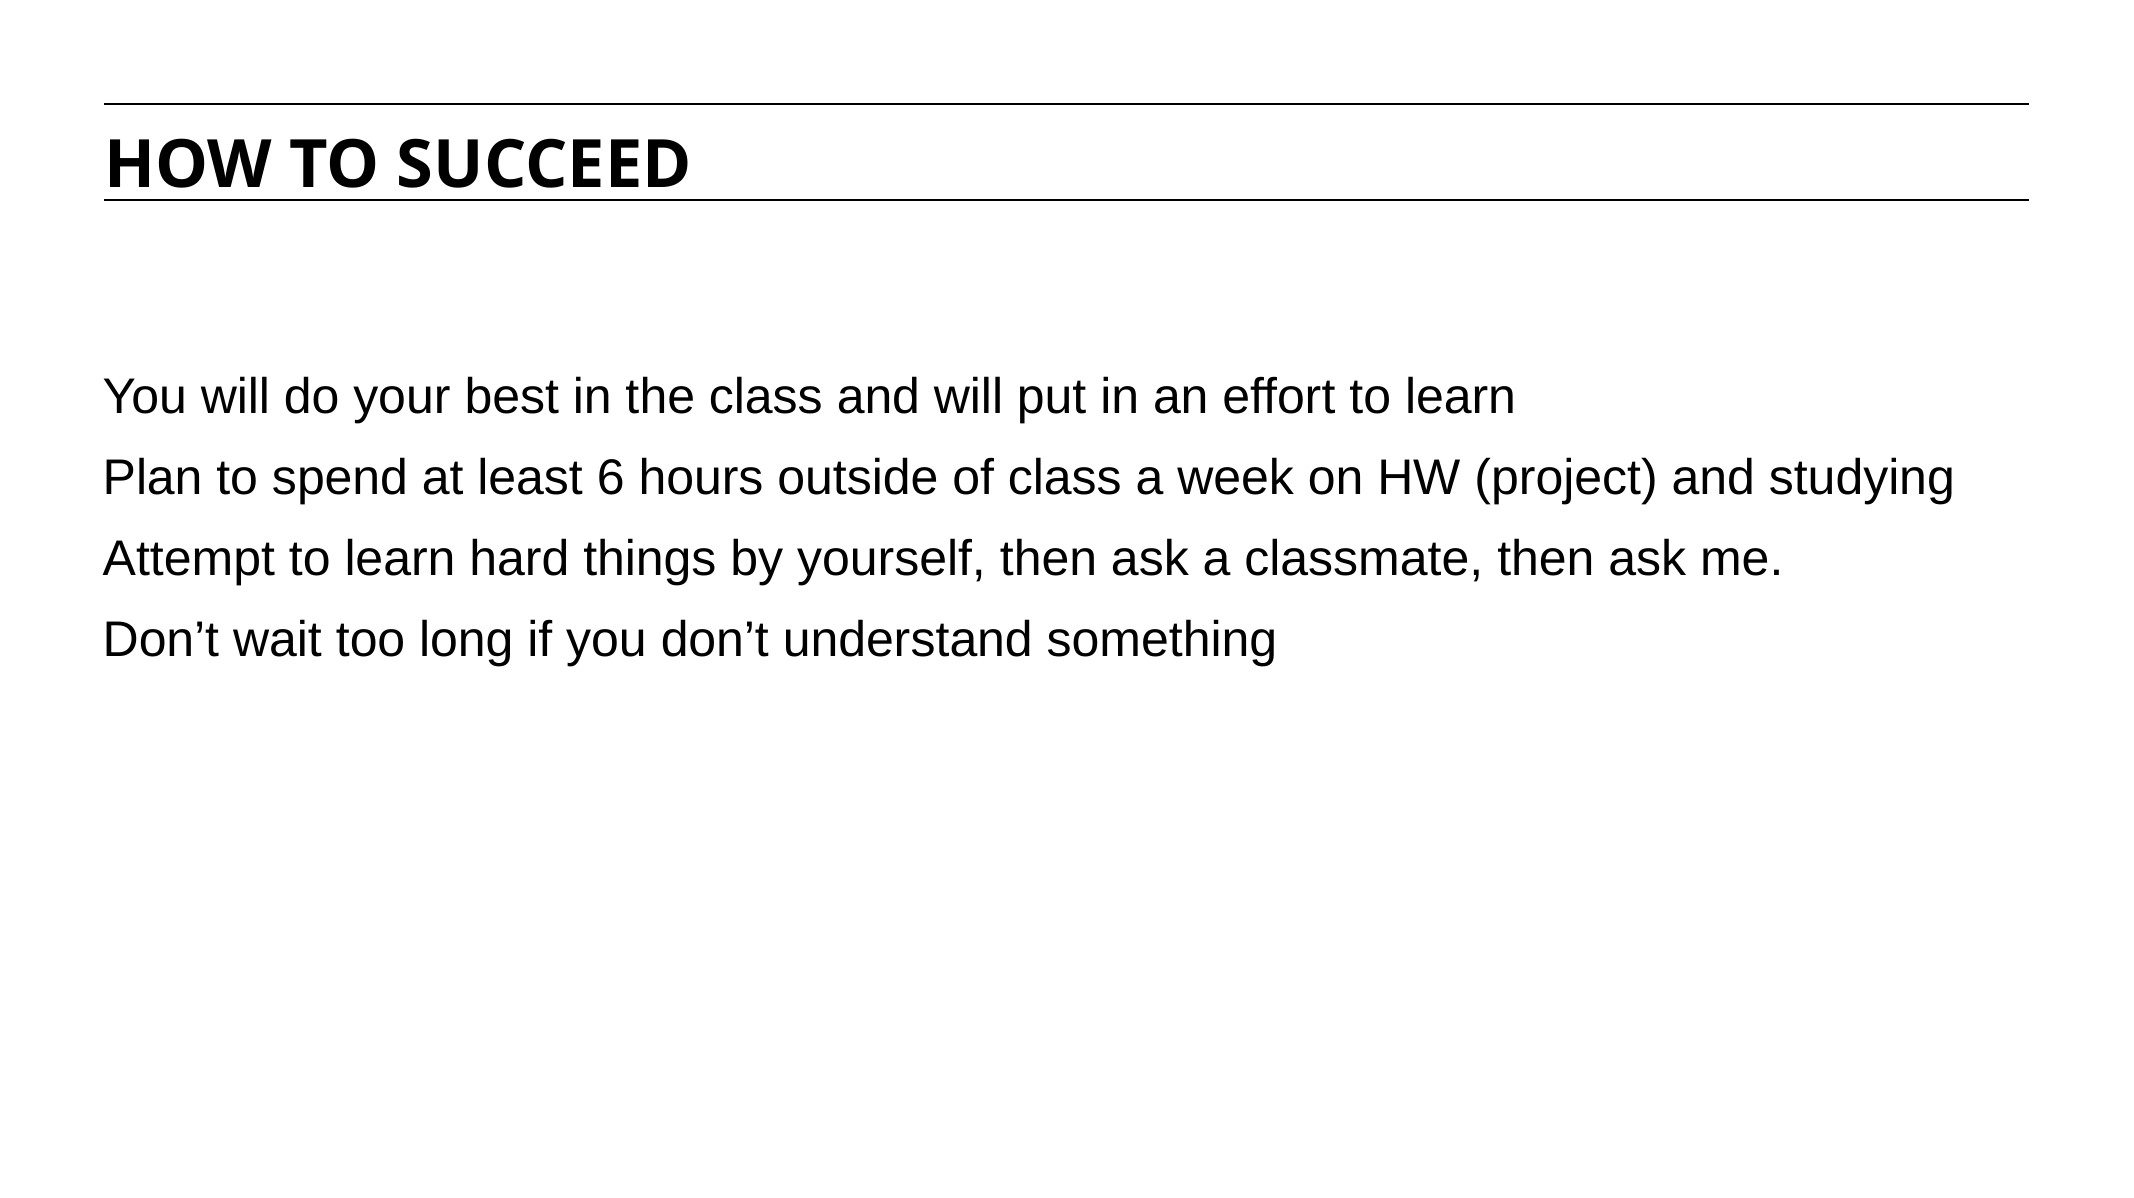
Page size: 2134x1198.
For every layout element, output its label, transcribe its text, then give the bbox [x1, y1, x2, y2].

text_box HOW TO SUCCEED [104, 120, 1371, 192]
text_box You will do your best in the class and will put in an effort to learn Plan to spend at least 6 hours outside of class a week on HW (project) and studying Attempt to learn hard things by yourself, then ask a classmate, then ask me. Don’t wait too long if you don’t understand something [75, 268, 2134, 762]
